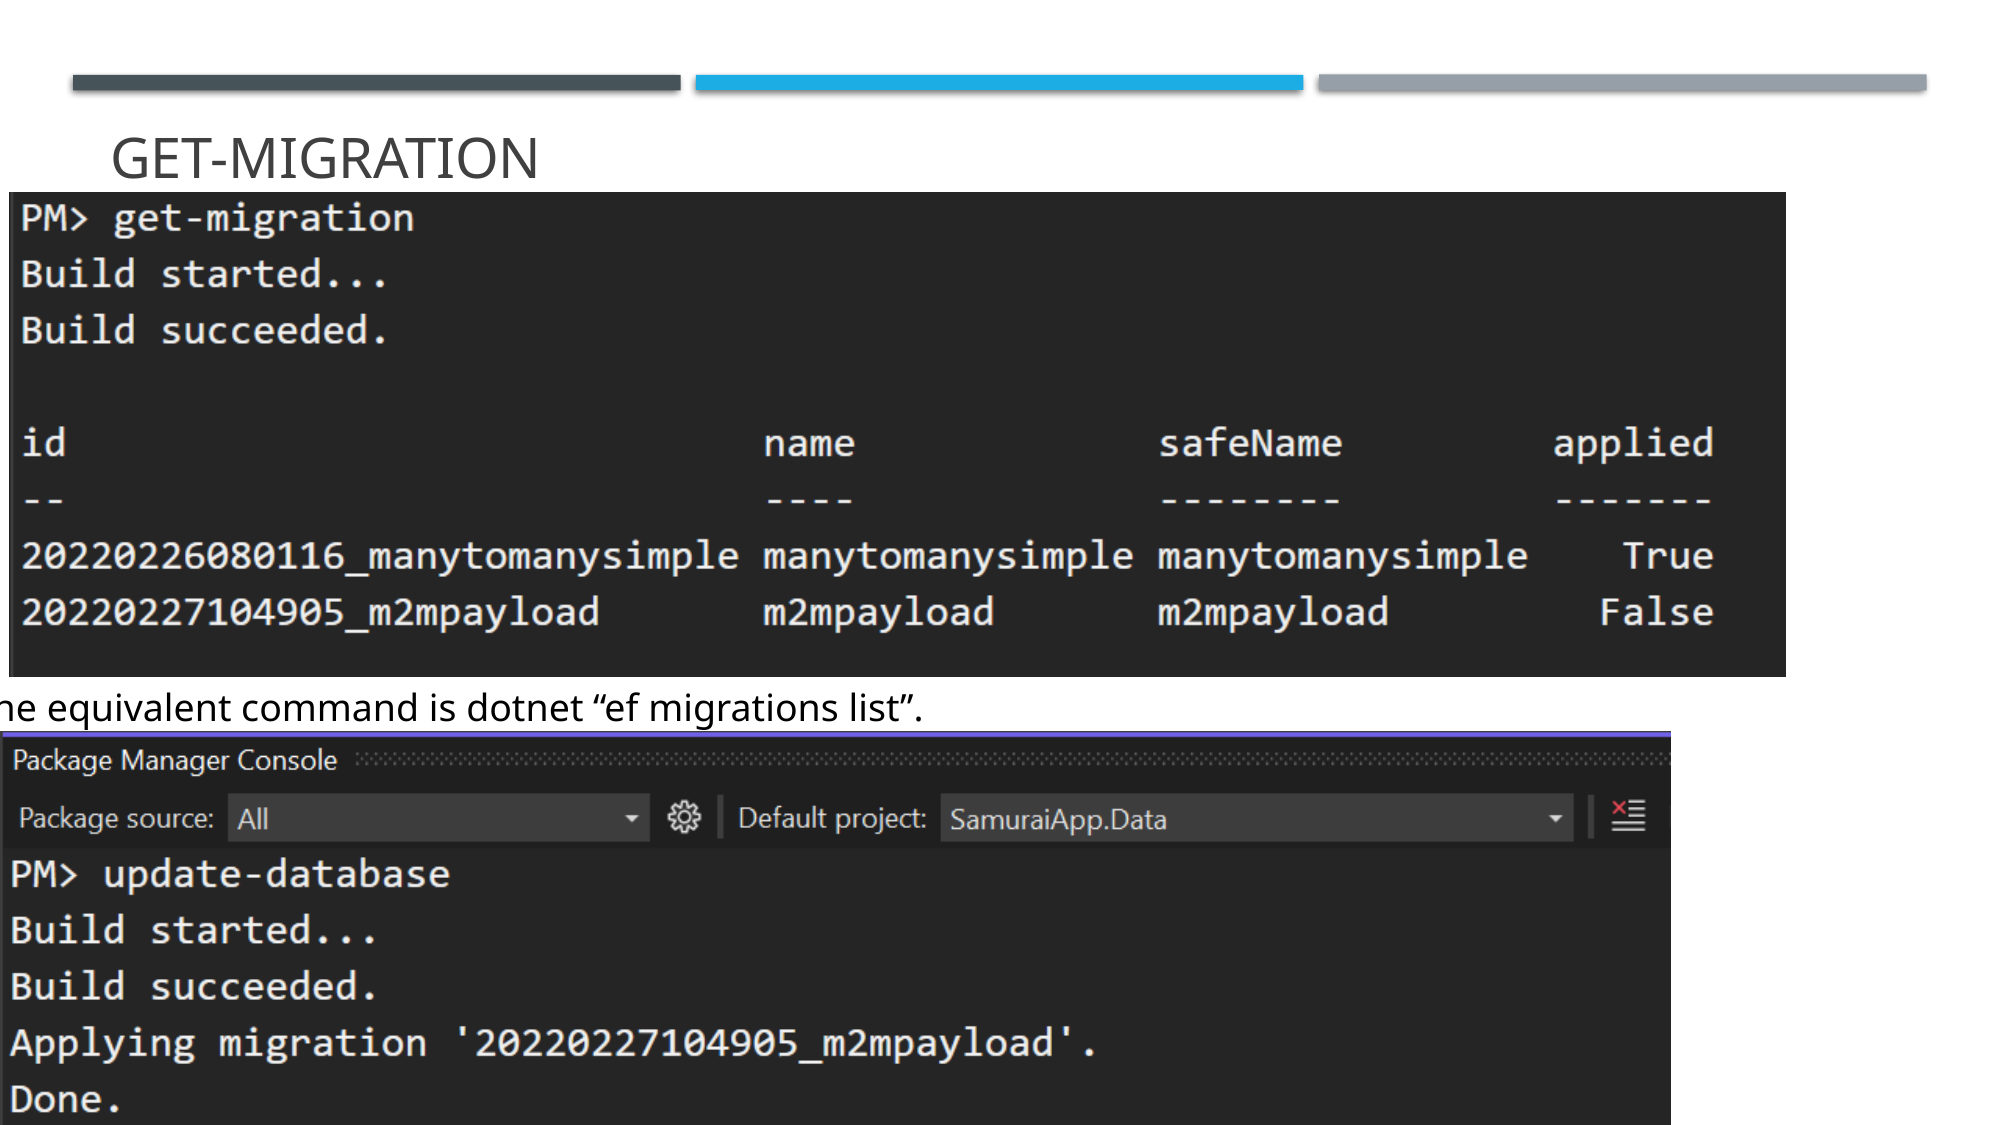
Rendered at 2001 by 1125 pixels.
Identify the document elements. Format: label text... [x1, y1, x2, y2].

picture [8, 191, 1787, 678]
picture [0, 730, 1671, 1125]
title Get-migration [95, 115, 1905, 198]
text_box The equivalent command is dotnet “ef migrations list”. [0, 676, 940, 730]
